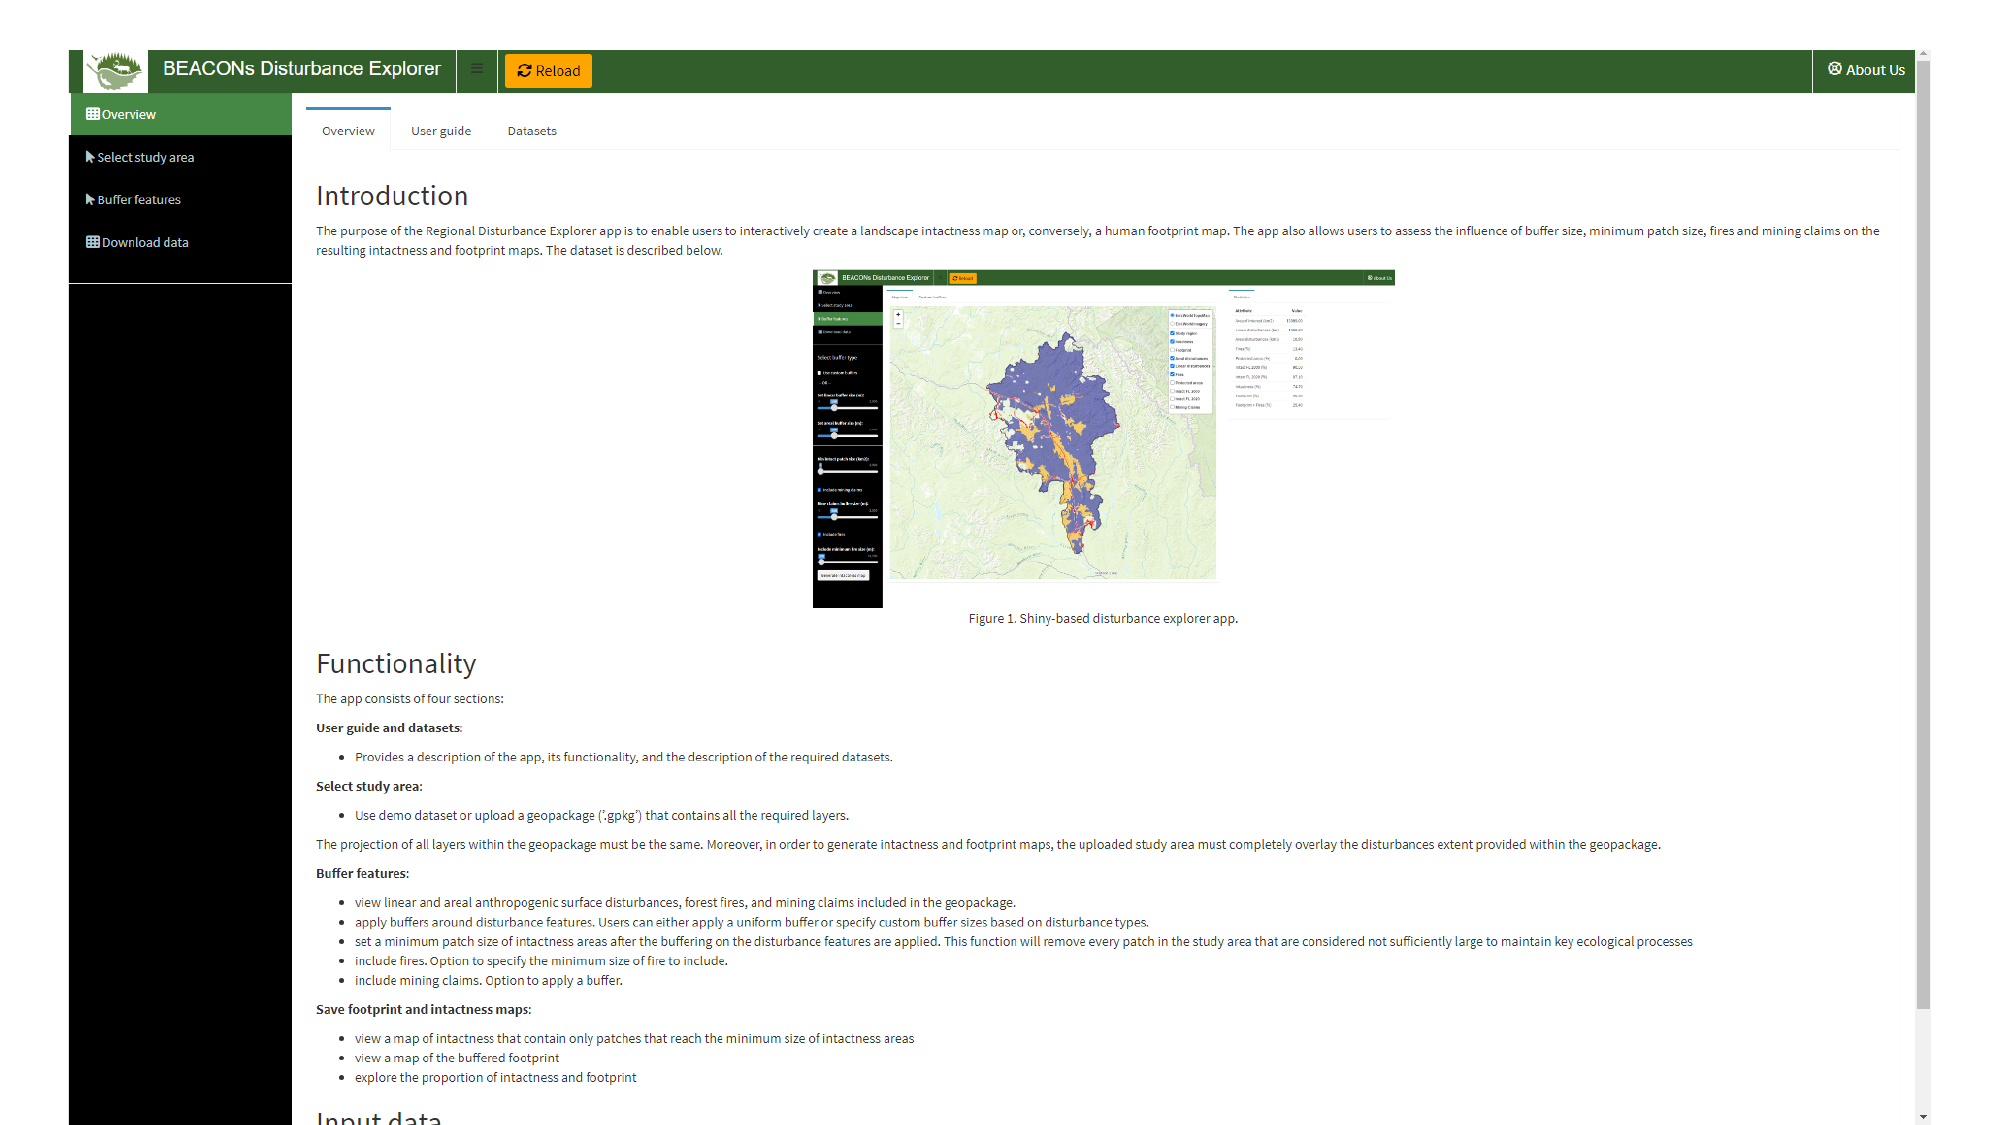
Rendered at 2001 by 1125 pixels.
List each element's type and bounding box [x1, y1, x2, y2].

picture [68, 49, 1932, 1125]
